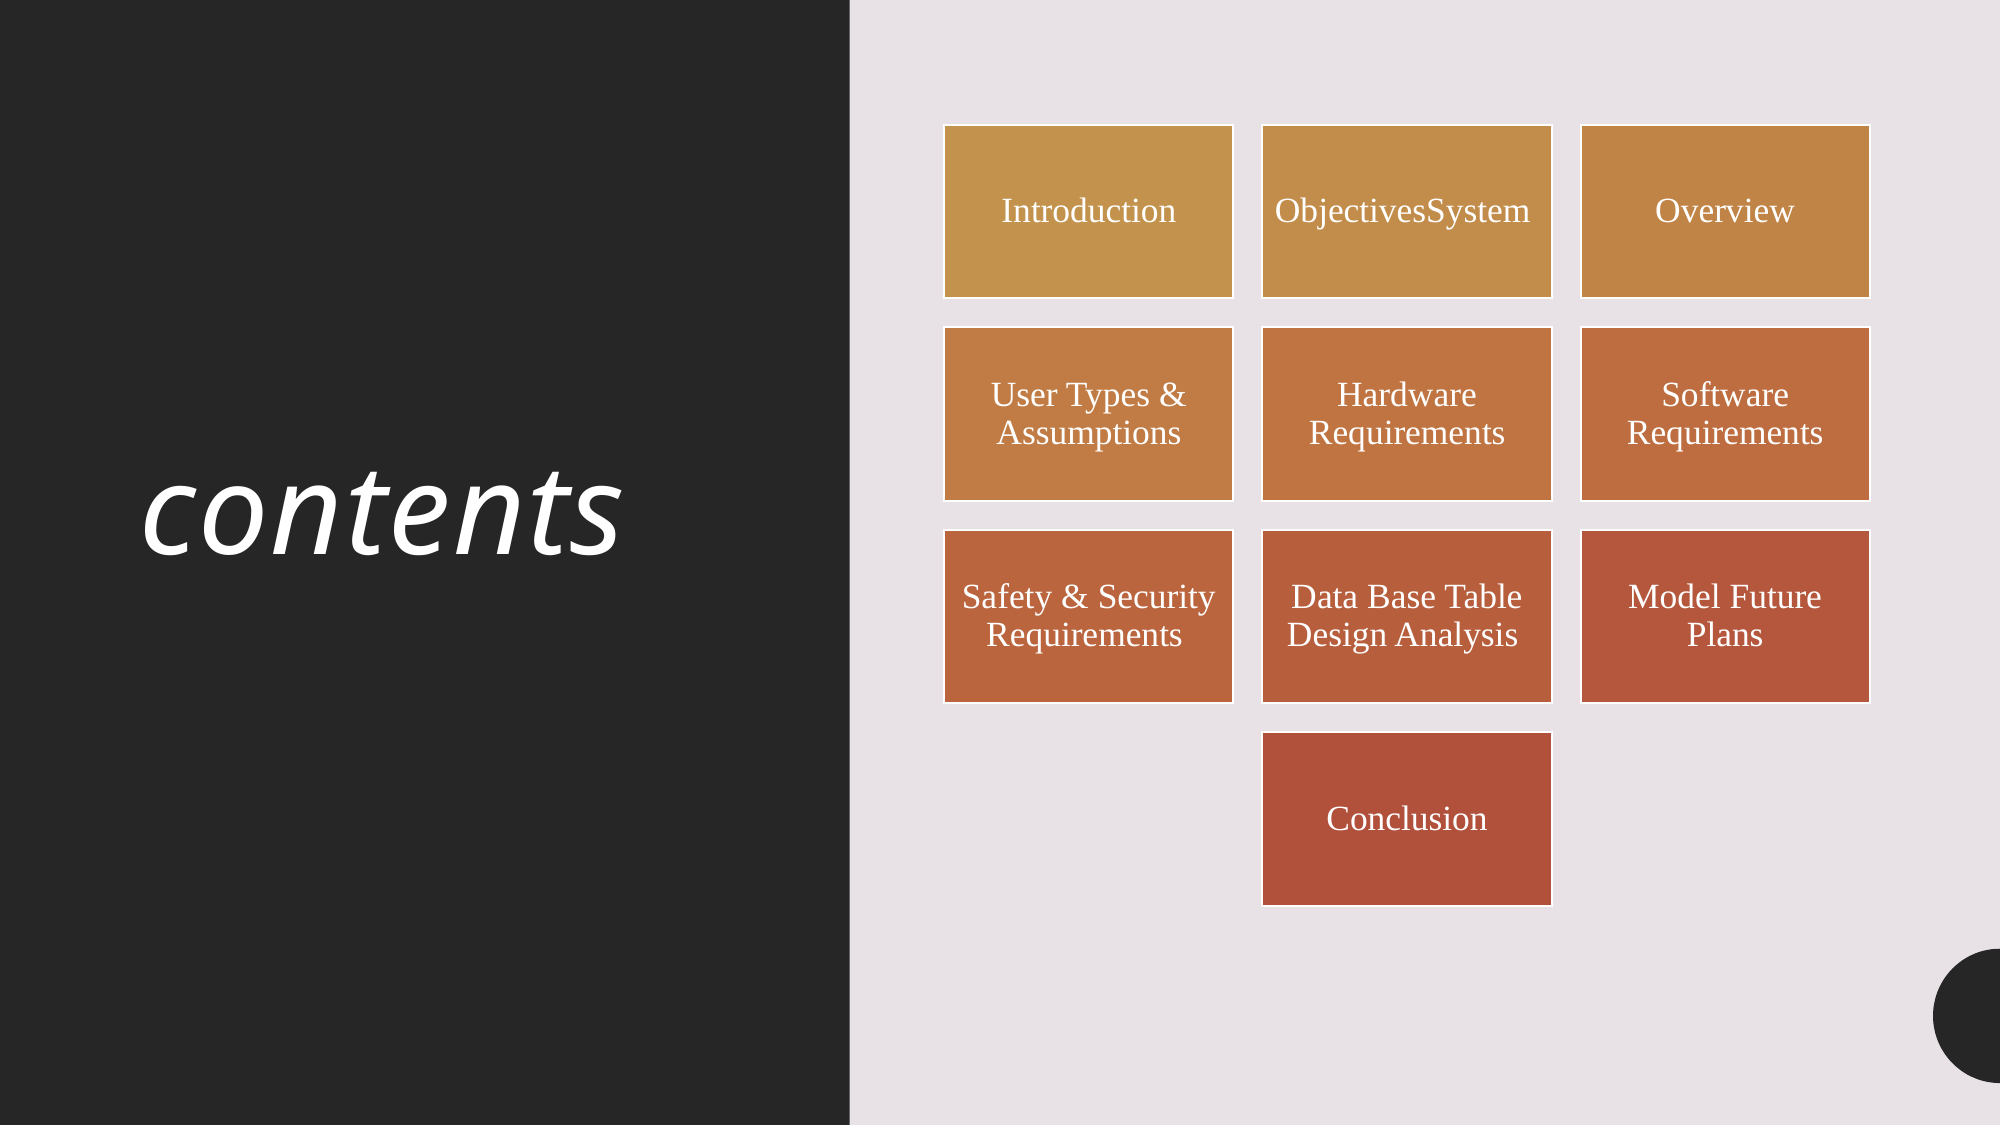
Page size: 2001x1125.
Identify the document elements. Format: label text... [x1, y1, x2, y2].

text_box [1933, 948, 2000, 1084]
text_box [0, 0, 851, 1125]
title contents [124, 124, 753, 905]
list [939, 124, 1875, 906]
text_box [851, 0, 2000, 1125]
